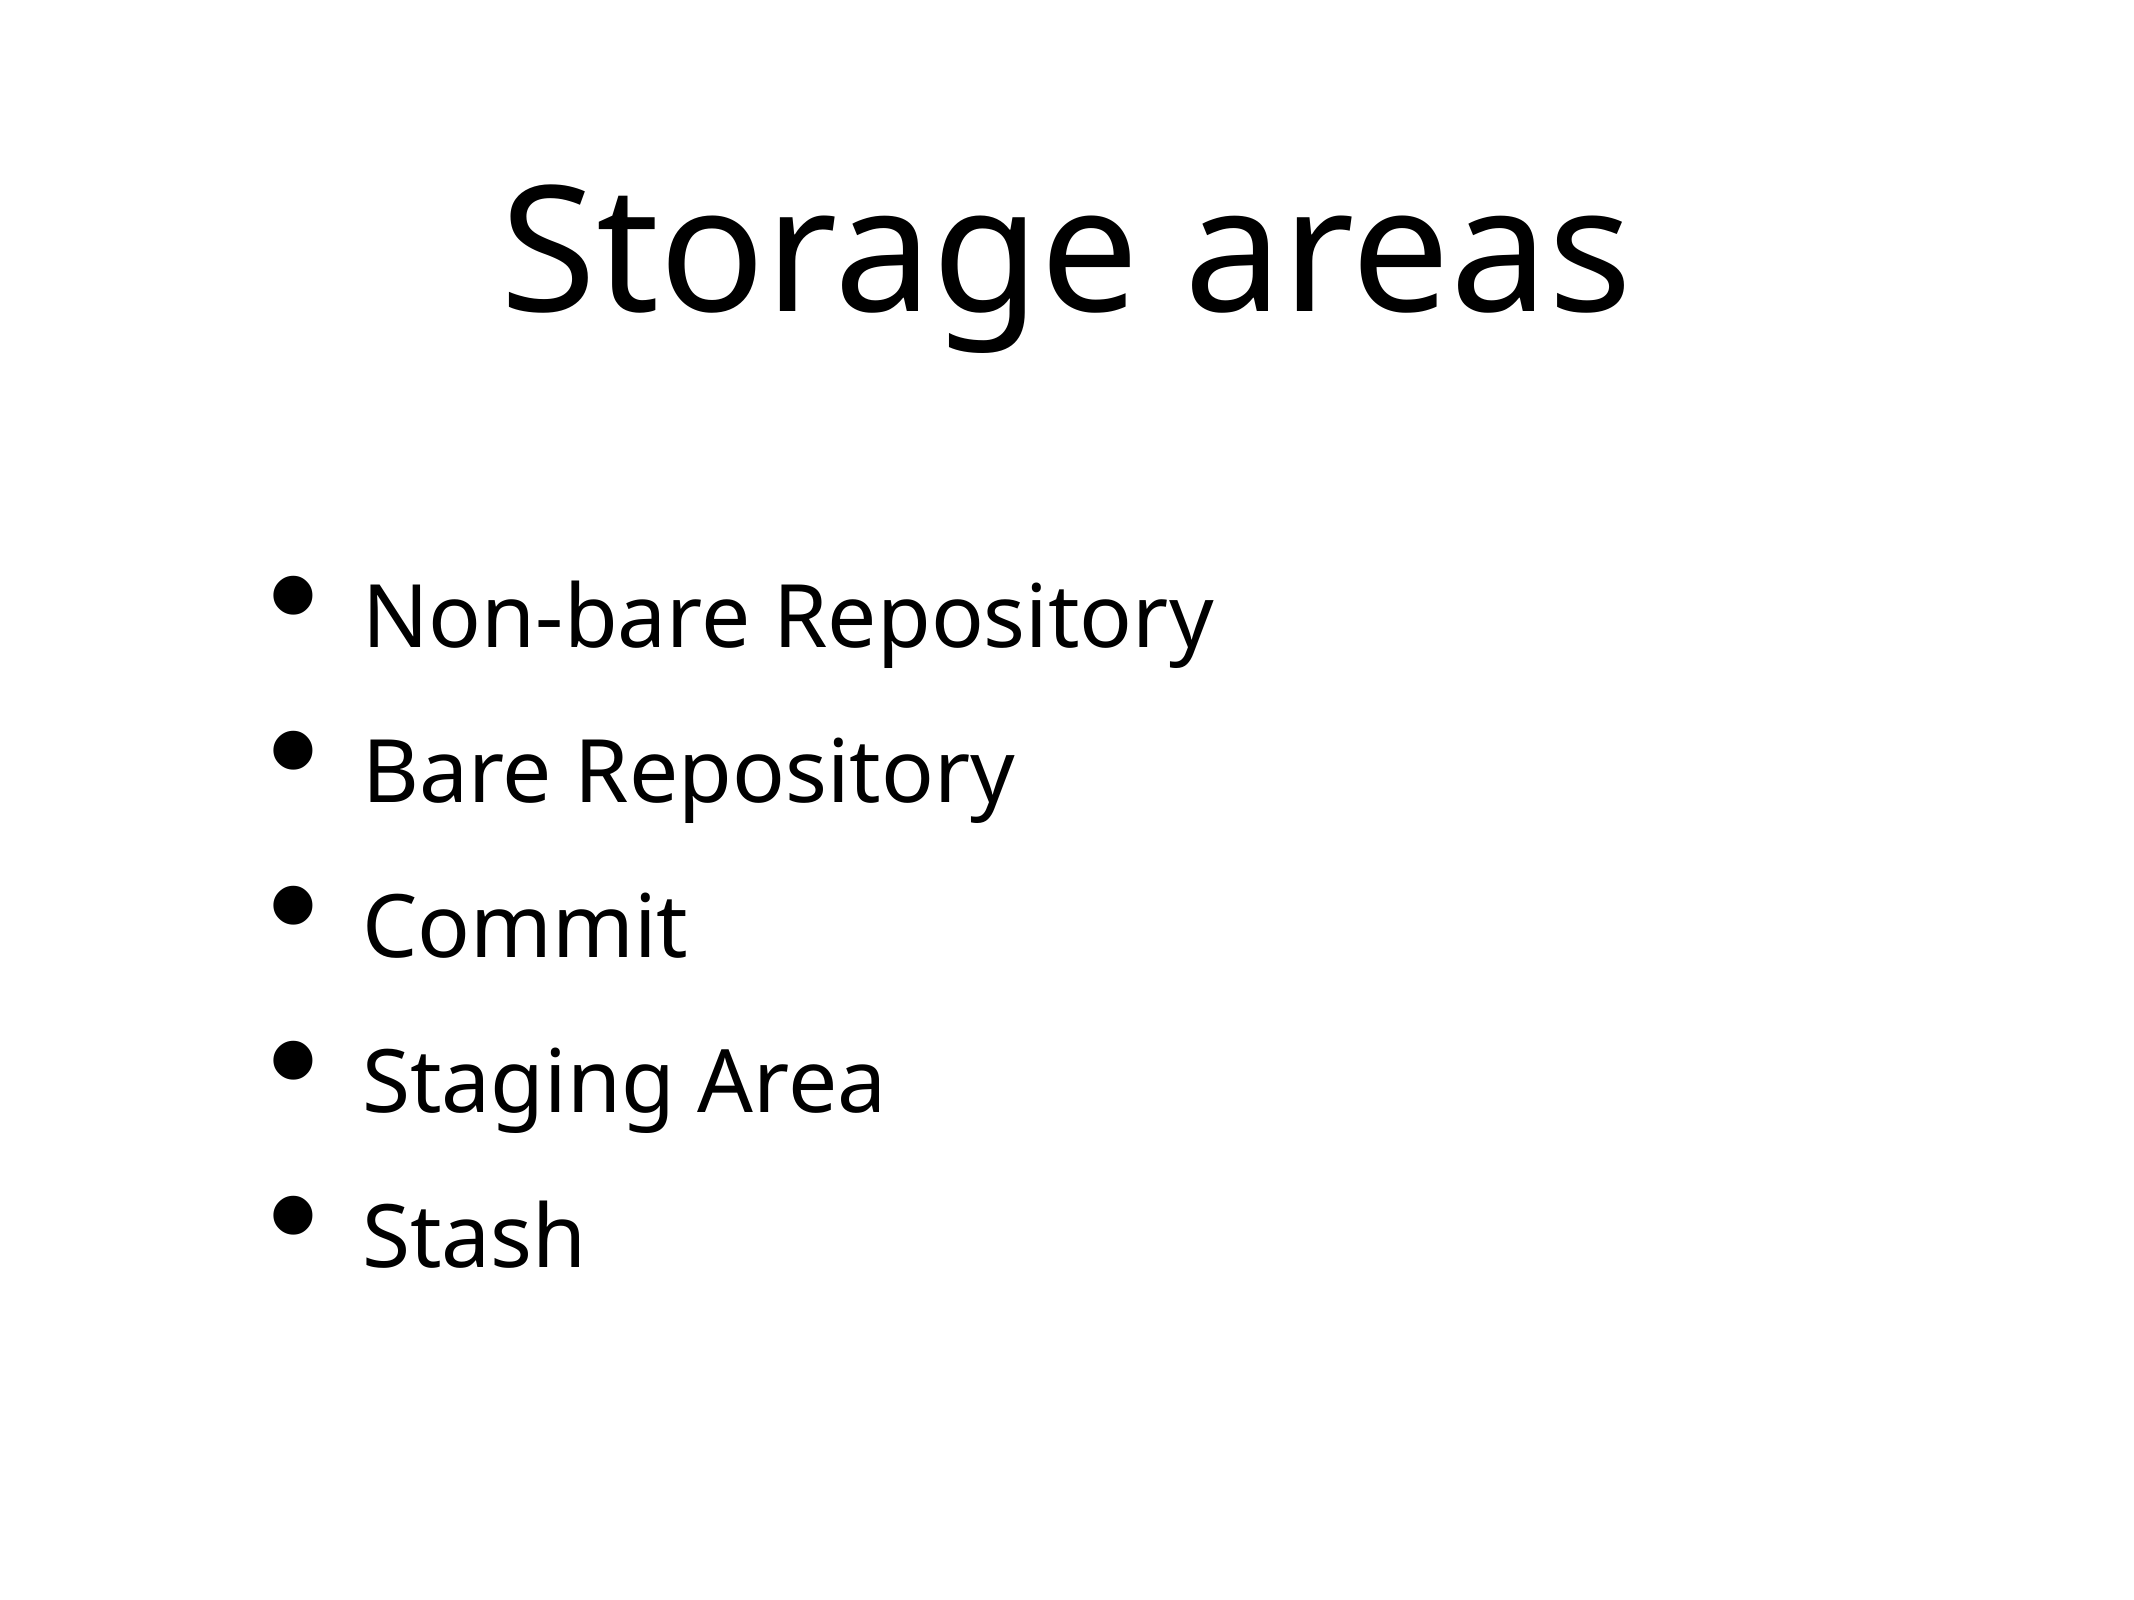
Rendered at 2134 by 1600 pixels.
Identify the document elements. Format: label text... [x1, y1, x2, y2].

list Non-bare Repository Bare Repository Commit Staging Area Stash [207, 453, 1926, 1393]
title Storage areas [207, 41, 1926, 443]
